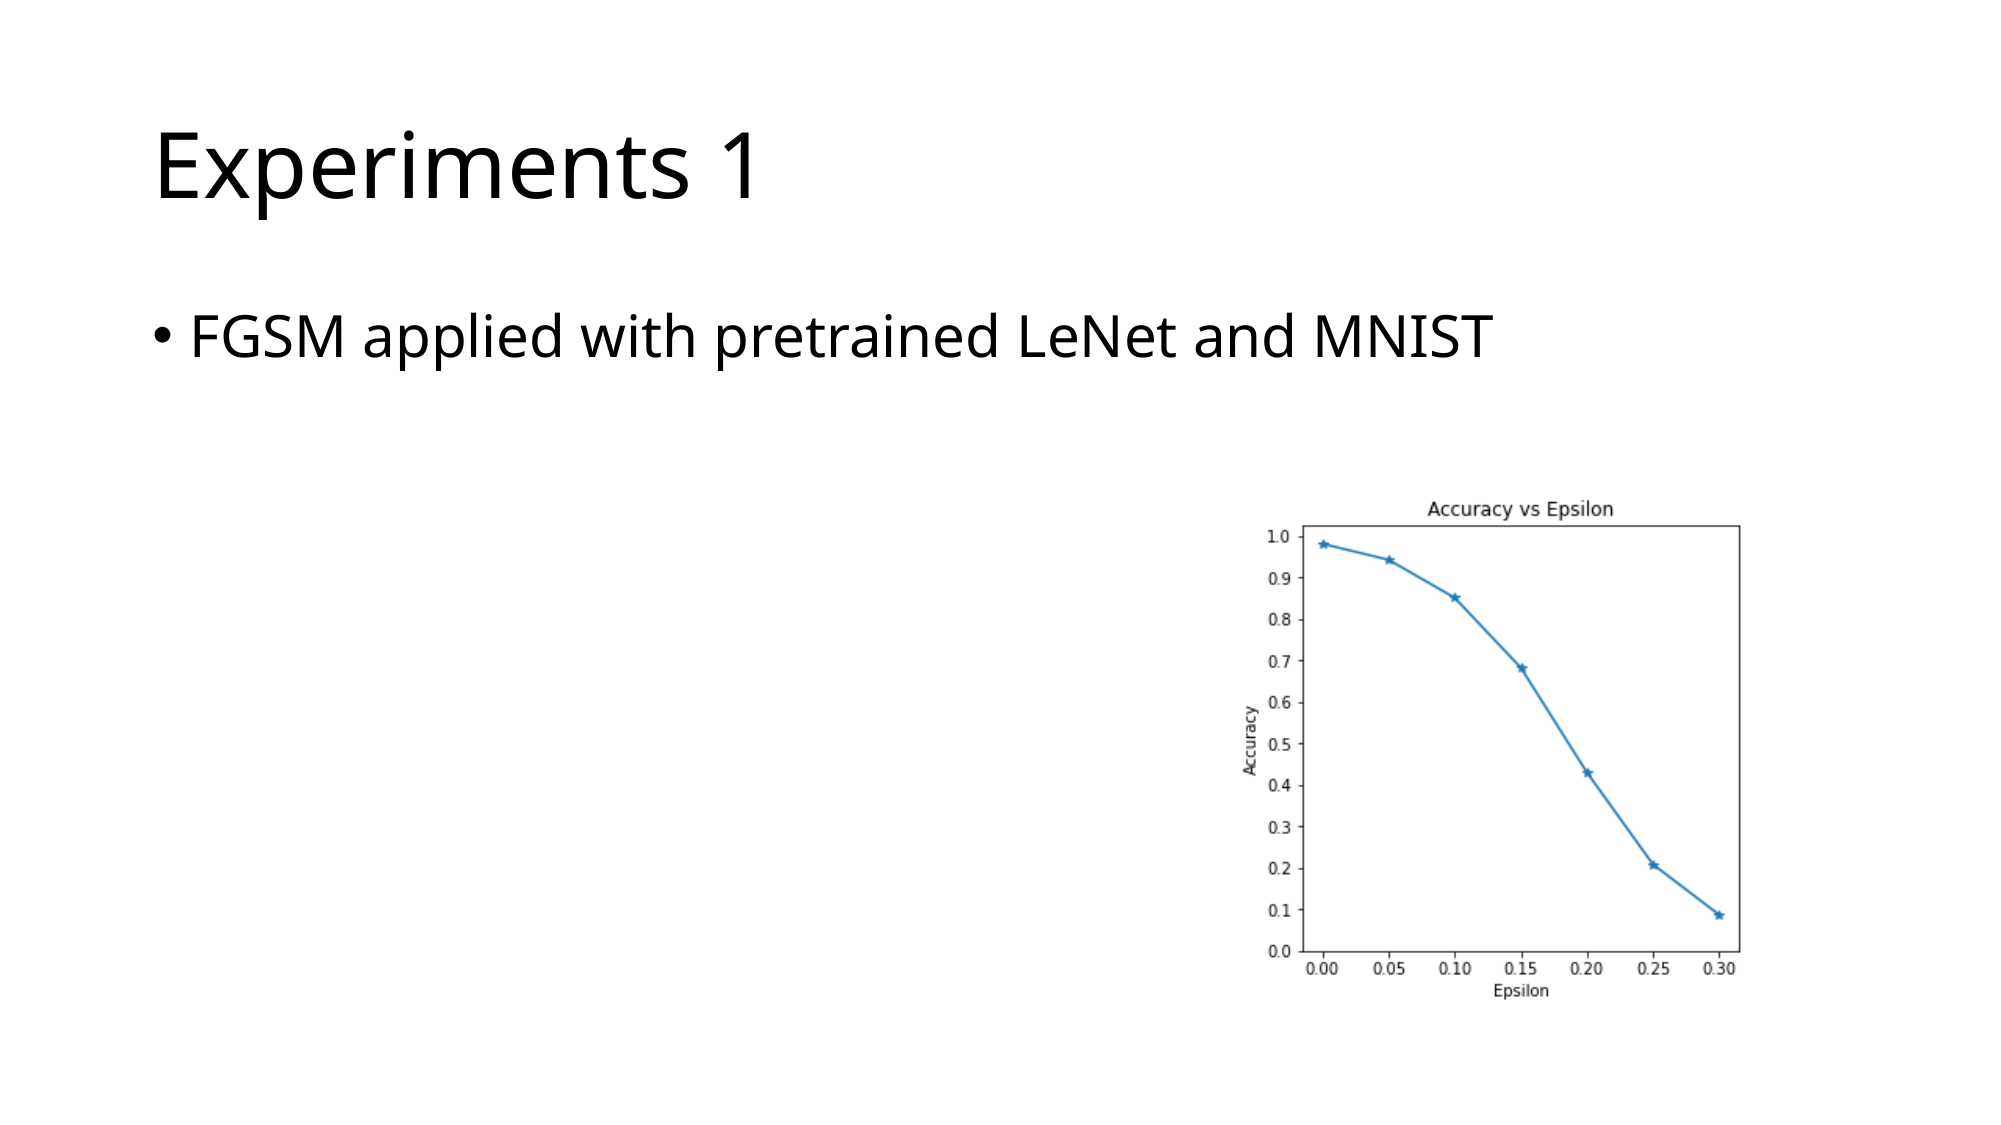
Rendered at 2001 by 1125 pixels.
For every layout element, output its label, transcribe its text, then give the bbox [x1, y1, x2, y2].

title Experiments 1 [137, 59, 1863, 278]
list FGSM applied with pretrained LeNet and MNIST [137, 299, 1863, 1014]
picture [1222, 488, 1772, 1014]
